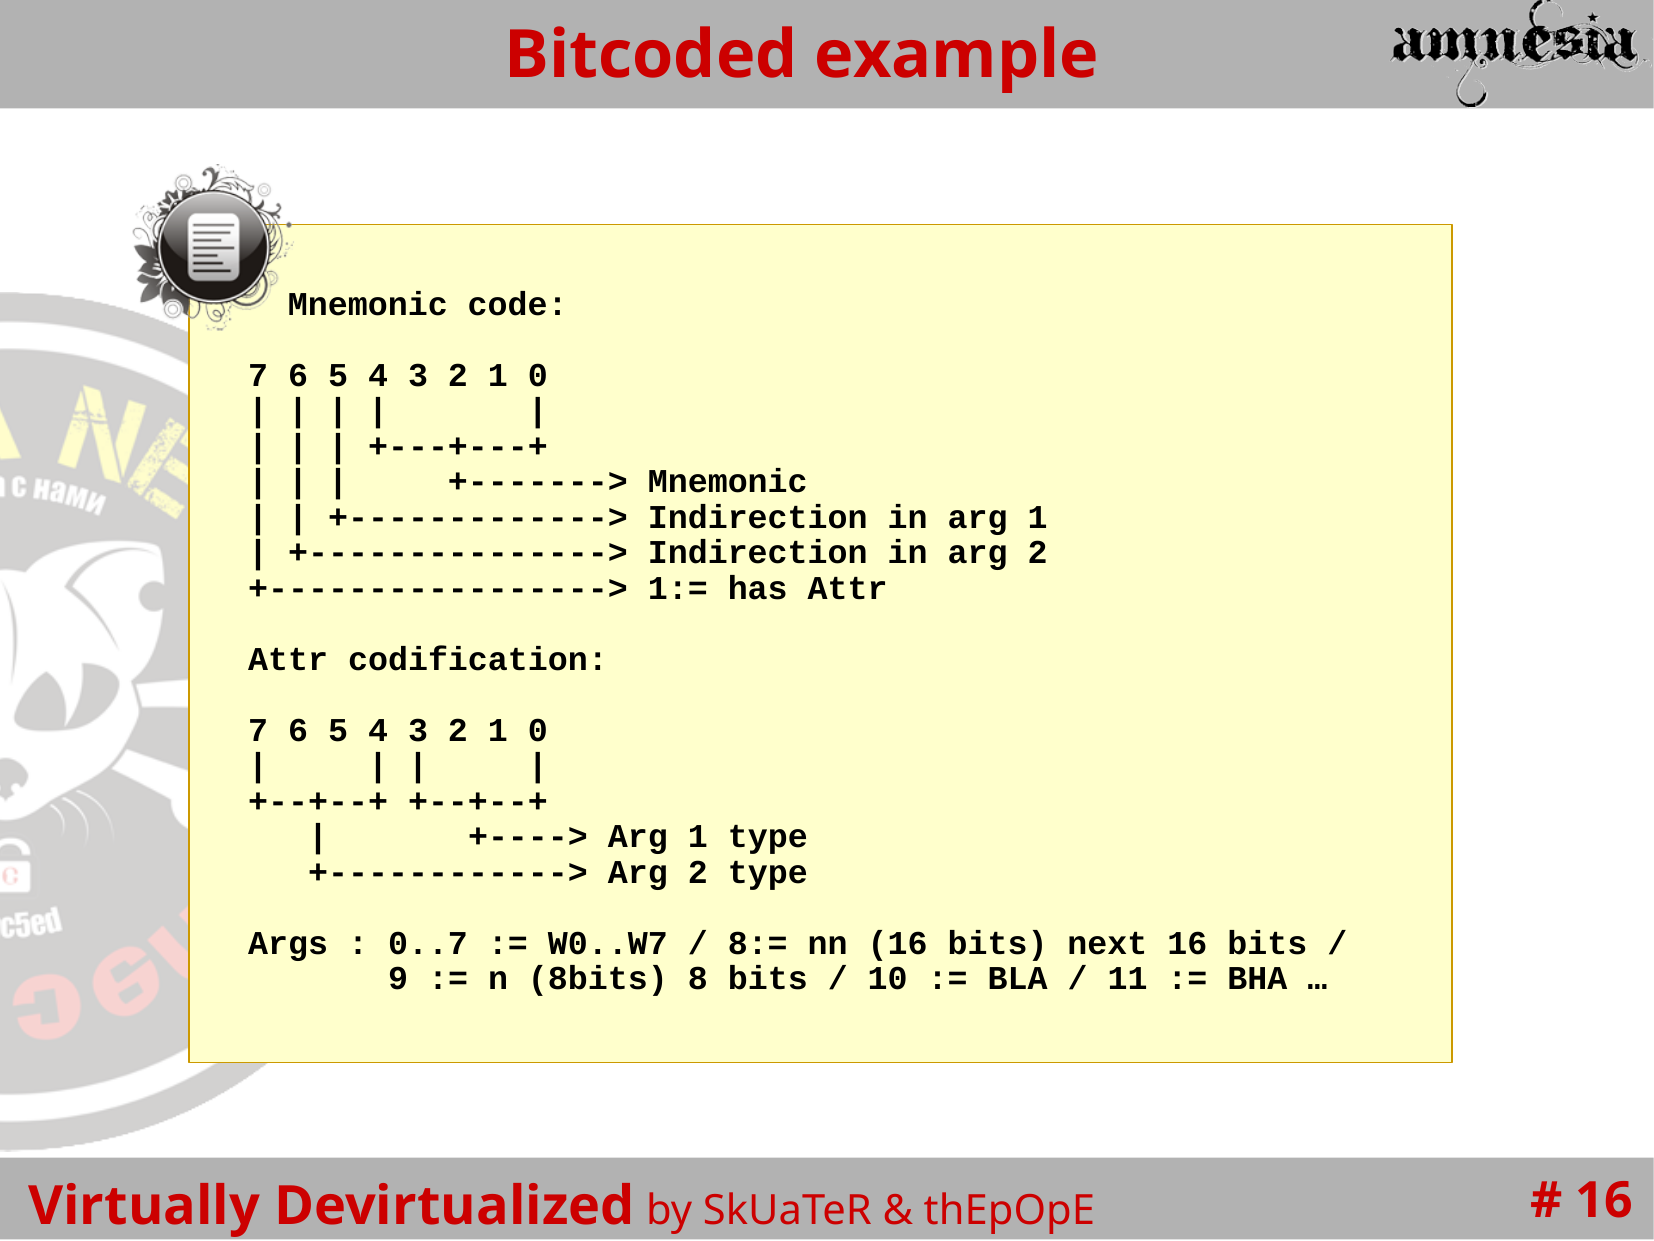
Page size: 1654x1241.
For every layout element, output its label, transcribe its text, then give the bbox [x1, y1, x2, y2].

text_box Virtually Devirtualized by SkUaTeR & thEpOpE [13, 1165, 1268, 1241]
text_box Bitcoded example [212, 15, 1389, 91]
text_box Mnemonic code: 7 6 5 4 3 2 1 0 | | | | | | | | +---+---+ | | | +-------> Mnemonic | | +-------------> Indirection in arg 1 | +---------------> Indirection in arg 2 +-----------------> 1:= has Attr Attr codification: 7 6 5 4 3 2 1 0 | | | | +--+--+ +--+--+ | +----> Arg 1 type +------------> Arg 2 type Args : 0..7 := W0..W7 / 8:= nn (16 bits) next 16 bits / 9 := n (8bits) 8 bits / 10 := BLA / 11 := BHA … [297, 224, 1453, 1063]
text_box [0, 0, 1469, 109]
text_box [1648, 1157, 1654, 1240]
picture [0, 164, 438, 1152]
text_box # 16 [1411, 1157, 1648, 1240]
text_box [0, 1157, 1411, 1240]
text_box [1474, 40, 1654, 109]
picture [1389, 0, 1652, 107]
